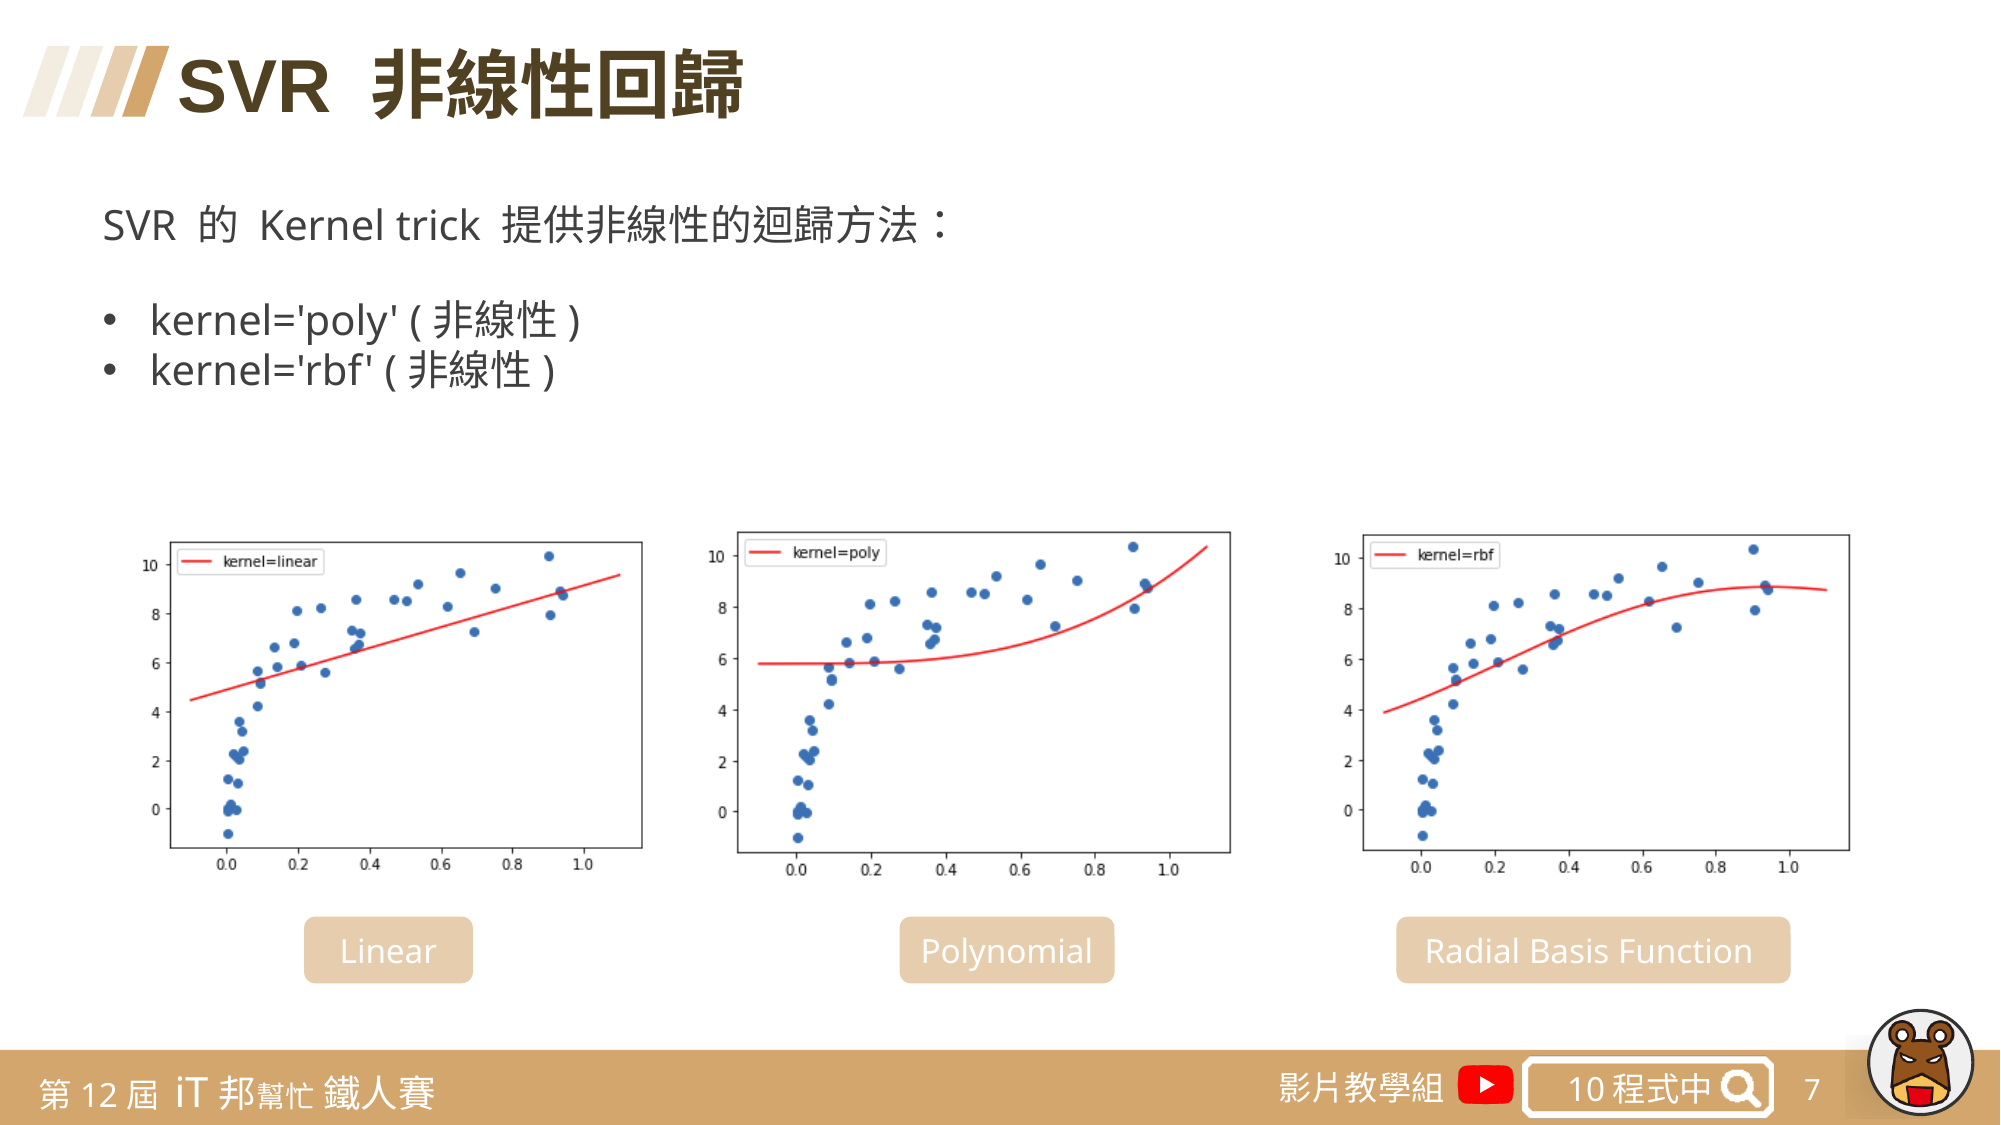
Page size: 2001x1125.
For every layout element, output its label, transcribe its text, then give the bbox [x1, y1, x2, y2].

text_box Polynomial [899, 916, 1115, 984]
picture [1410, 984, 1774, 1125]
text_box Radial Basis Function [1396, 916, 1791, 984]
list SVR 非線性回歸 [162, 40, 1691, 138]
picture [702, 523, 1240, 886]
picture [1871, 1012, 1971, 1112]
text_box Linear [304, 916, 473, 984]
text_box SVR 的 Kernel trick 提供非線性的迴歸方法： kernel='poly' (非線性) kernel='rbf' (非線性) [87, 191, 976, 402]
picture [132, 532, 664, 884]
picture [1328, 523, 1859, 886]
